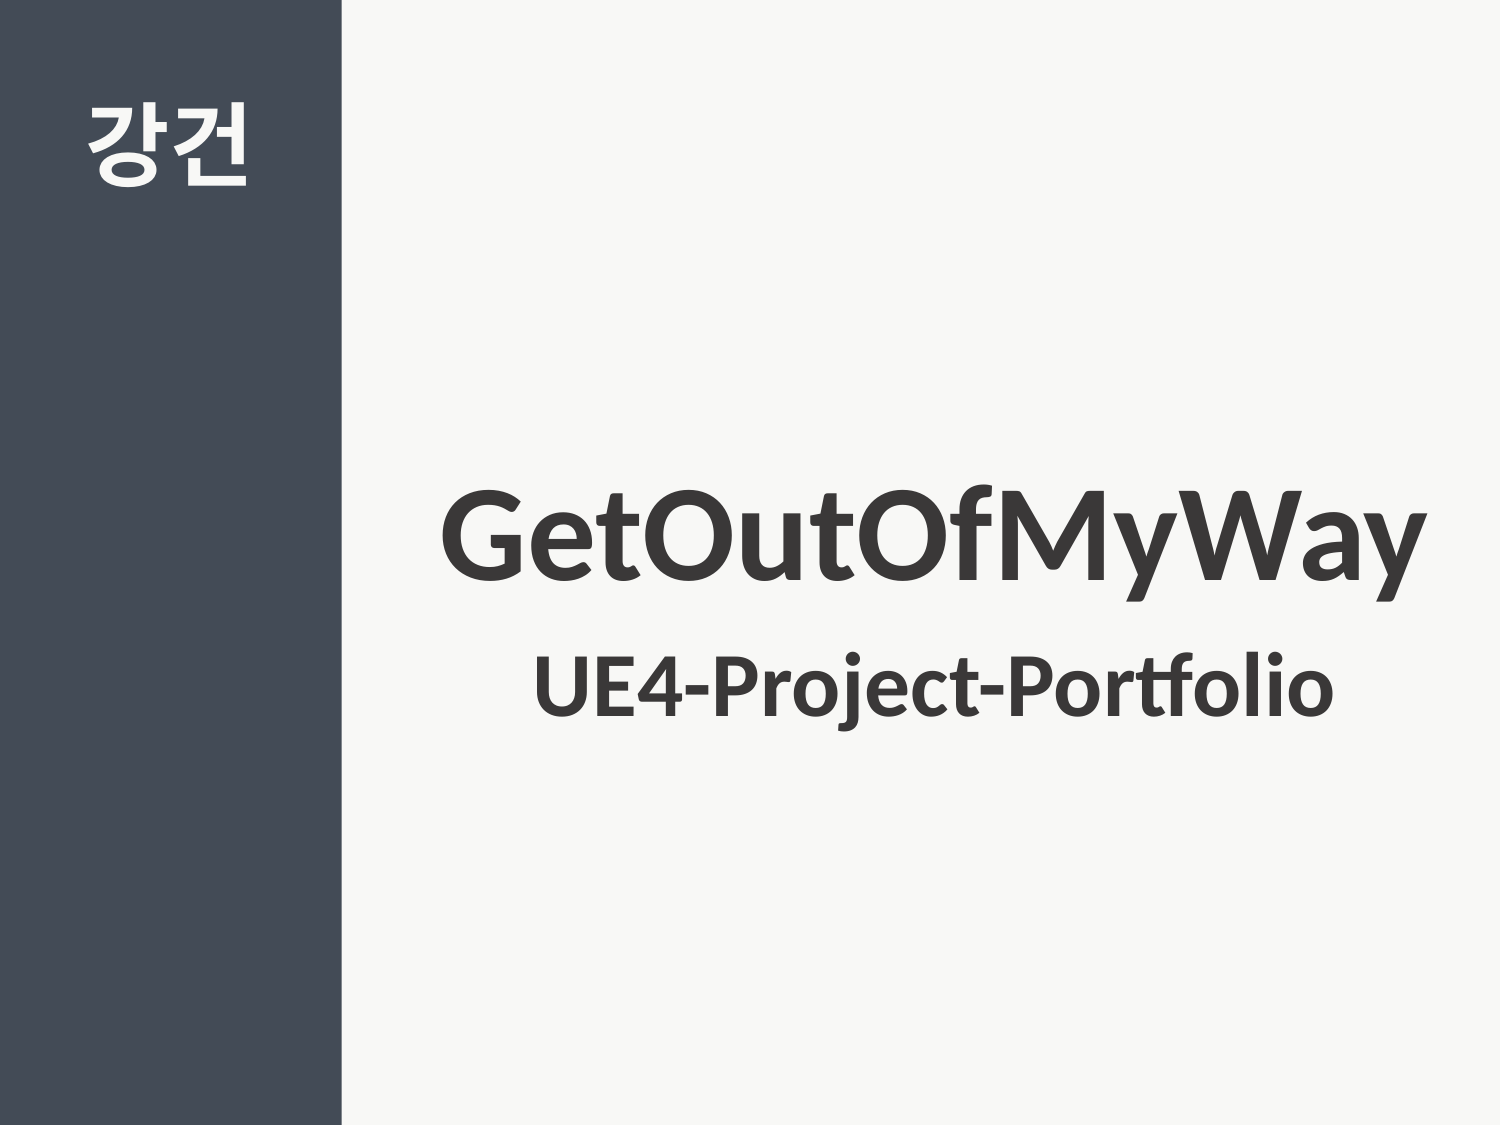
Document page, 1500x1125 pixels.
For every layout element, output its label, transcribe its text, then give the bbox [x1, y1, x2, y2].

text_box [0, 0, 343, 1125]
text_box GetOutOfMyWay [424, 435, 1445, 616]
text_box UE4-Project-Portfolio [517, 617, 1352, 743]
text_box 강건 [70, 80, 270, 205]
